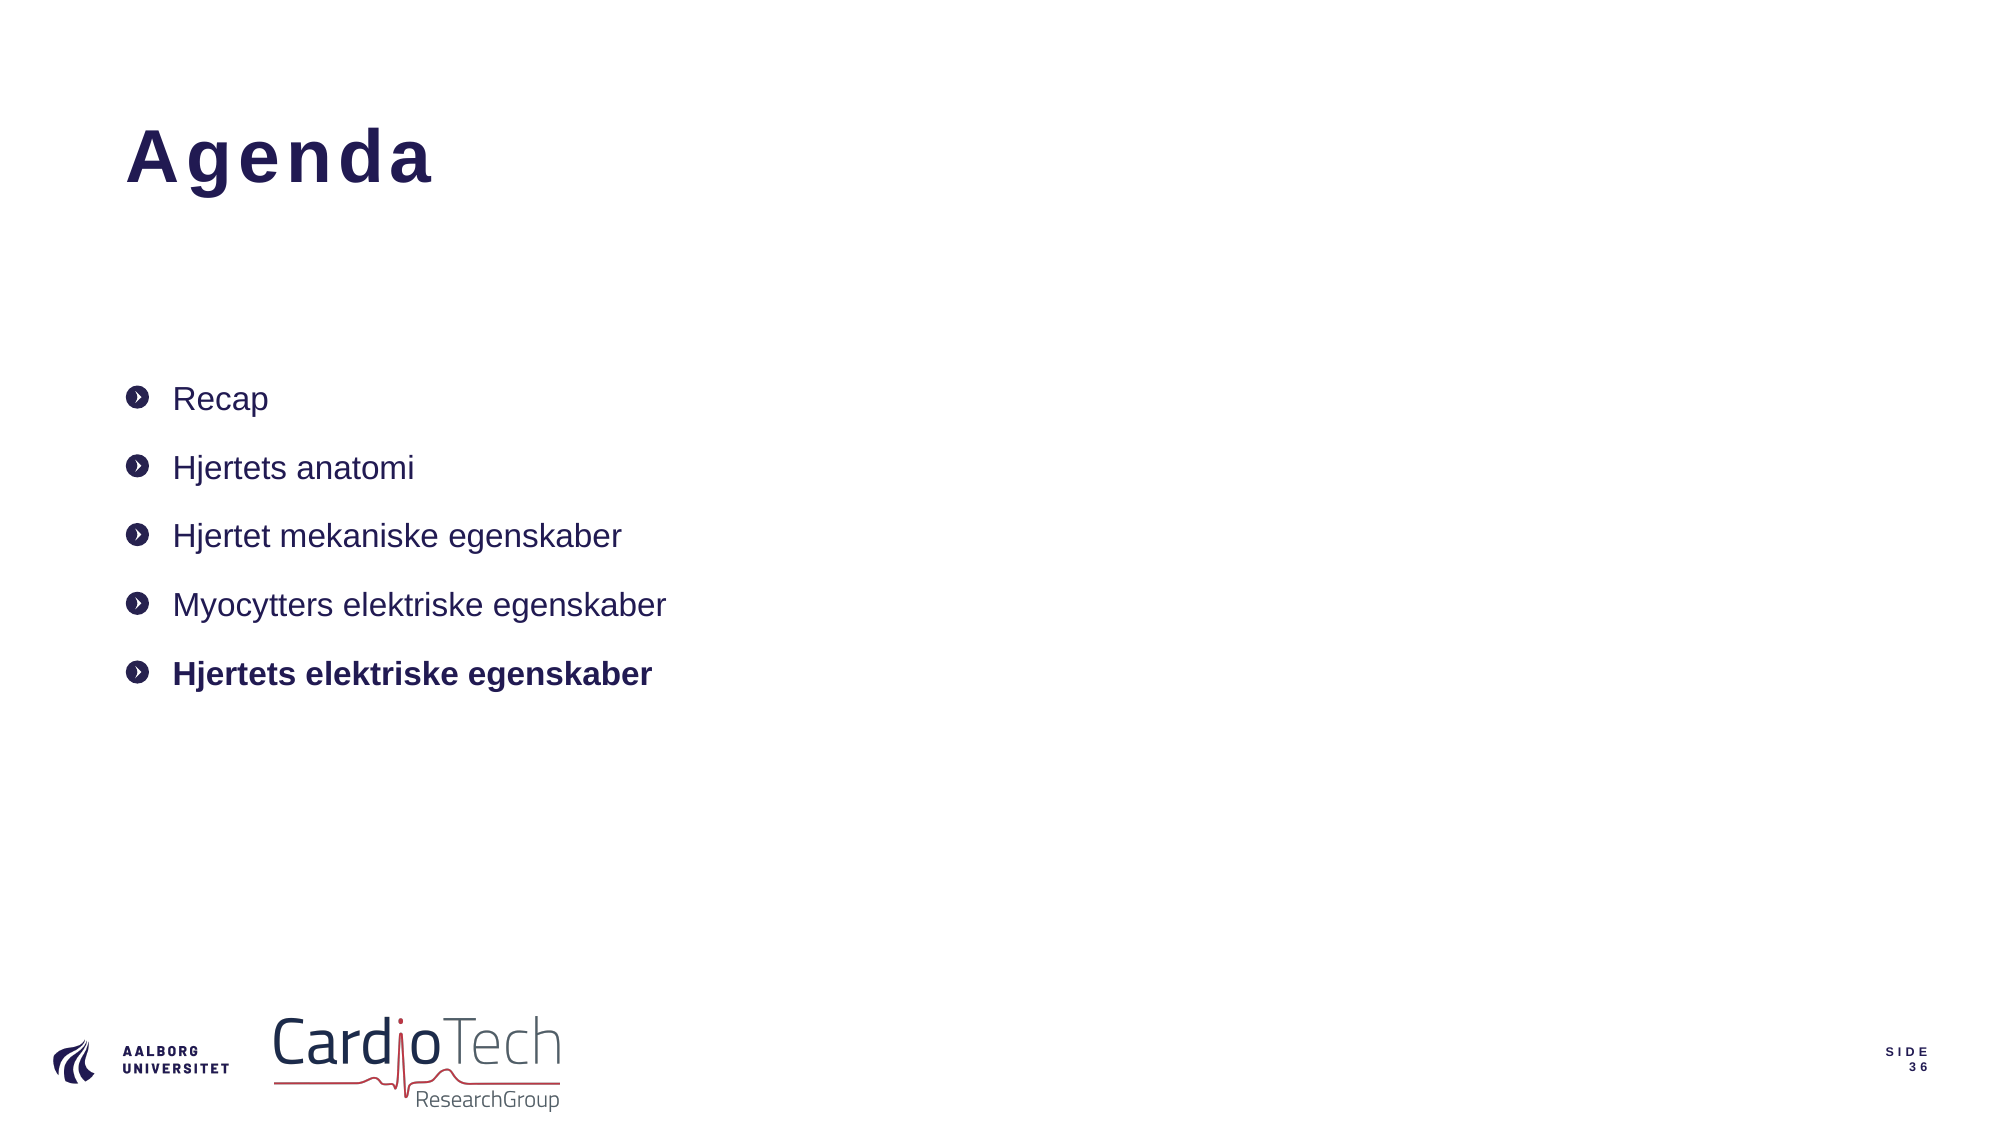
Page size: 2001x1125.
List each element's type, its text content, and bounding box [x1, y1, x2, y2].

title Agenda [125, 107, 971, 339]
list Recap Hjertets anatomi Hjertet mekaniske egenskaber Myocytters elektriske egenskaber Hjertets elektriske egenskaber [125, 361, 1907, 970]
picture [274, 1016, 560, 1112]
picture [53, 1039, 229, 1084]
